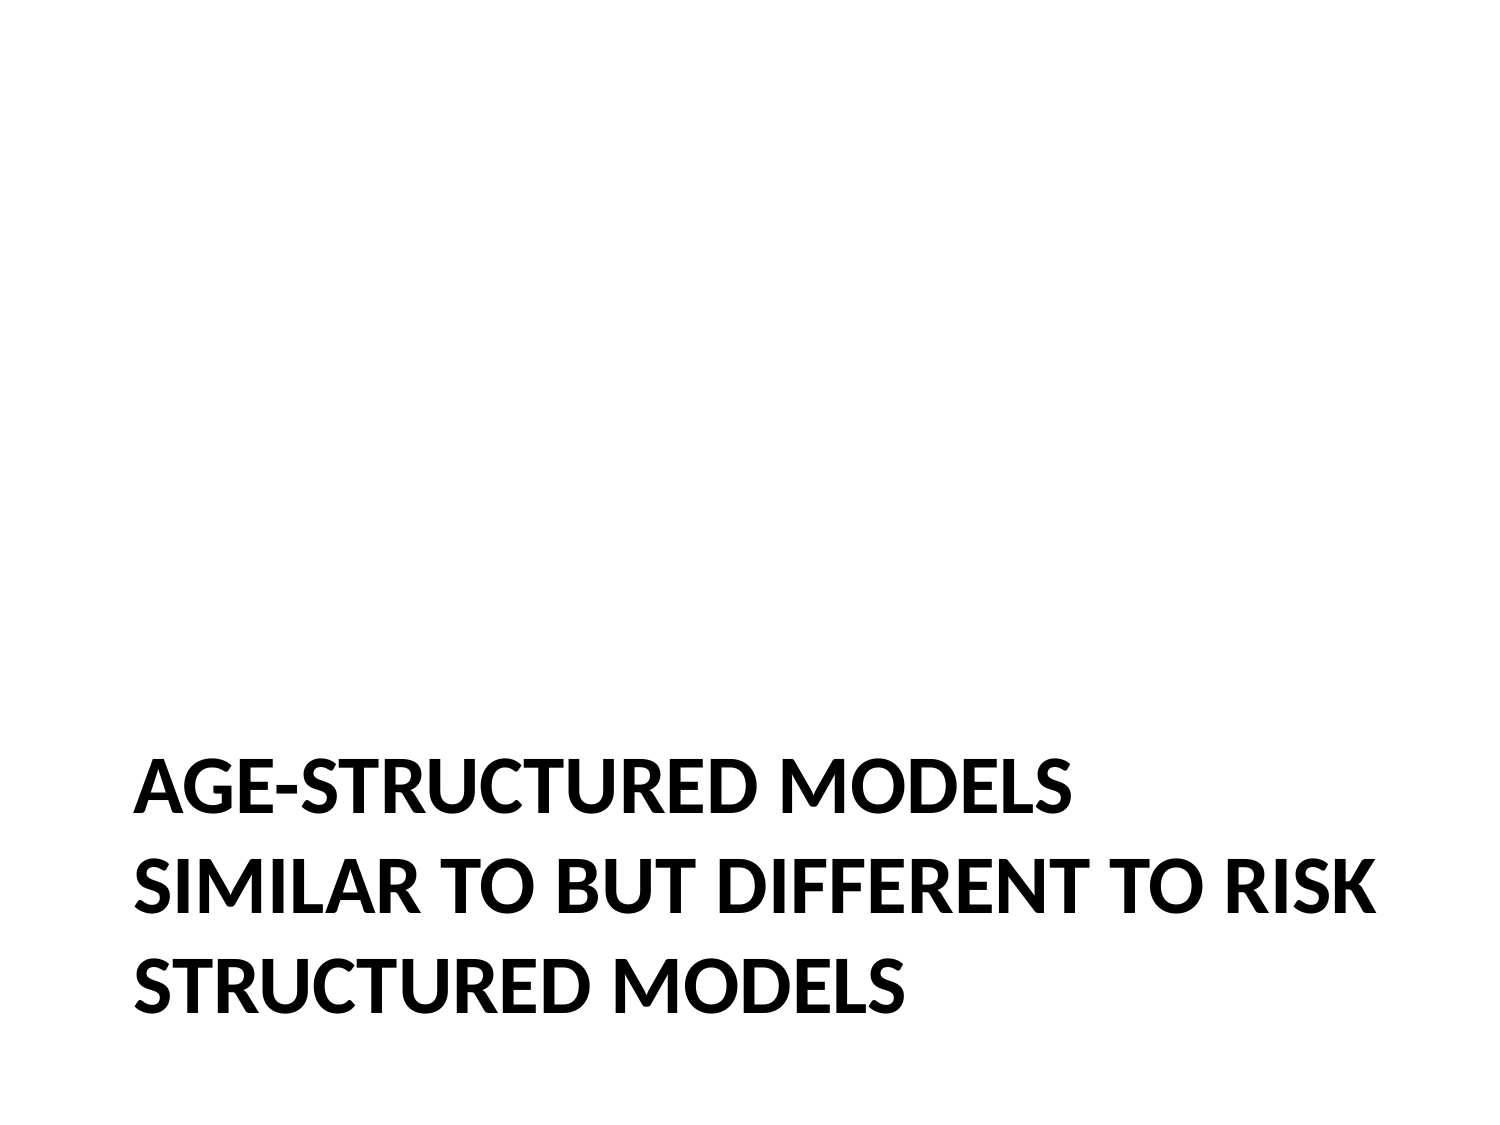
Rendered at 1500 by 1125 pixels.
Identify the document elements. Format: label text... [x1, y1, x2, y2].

title AGE-STRUCTURED MODELS SIMILAR TO BUT DIFFERENT TO RISK STRUCTURED MODELS [118, 722, 1394, 947]
